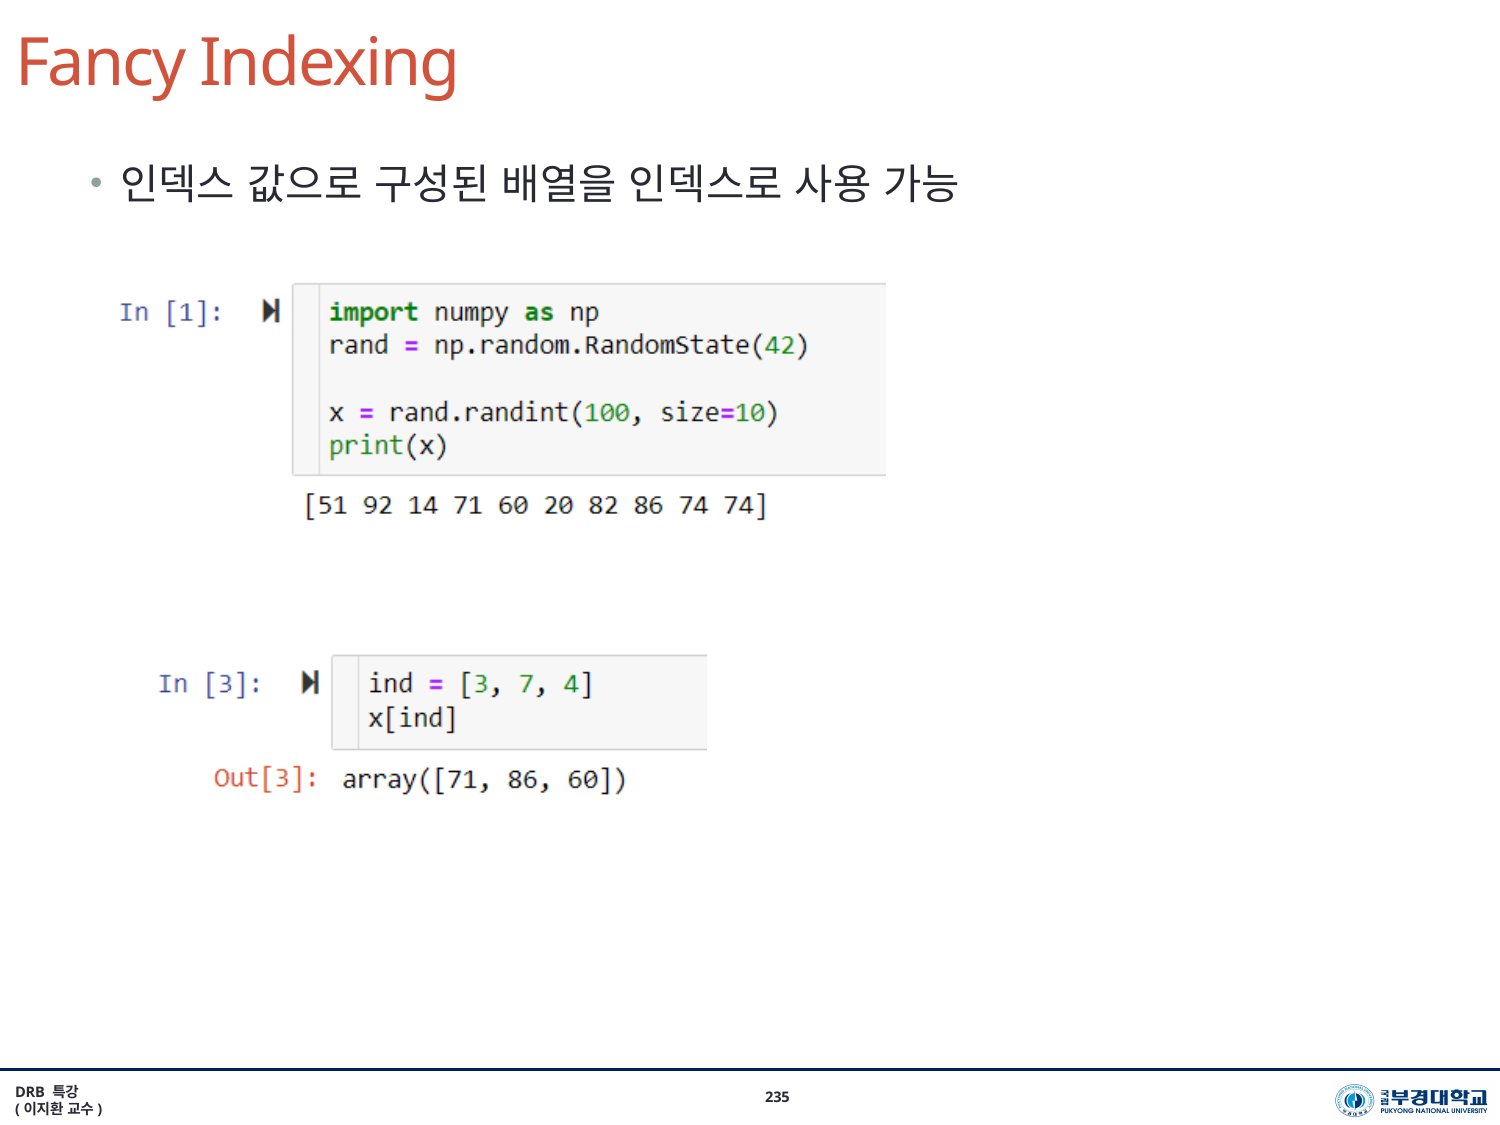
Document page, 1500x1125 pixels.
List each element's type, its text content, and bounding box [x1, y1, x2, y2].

picture [74, 252, 887, 550]
picture [128, 622, 707, 830]
title Fancy Indexing [0, 1, 1500, 116]
picture [1330, 1079, 1495, 1121]
slide_number DRB 특강 (이지환 교수) [0, 1082, 303, 1118]
list 인덱스 값으로 구성된 배열을 인덱스로 사용 가능 [75, 149, 1425, 1033]
